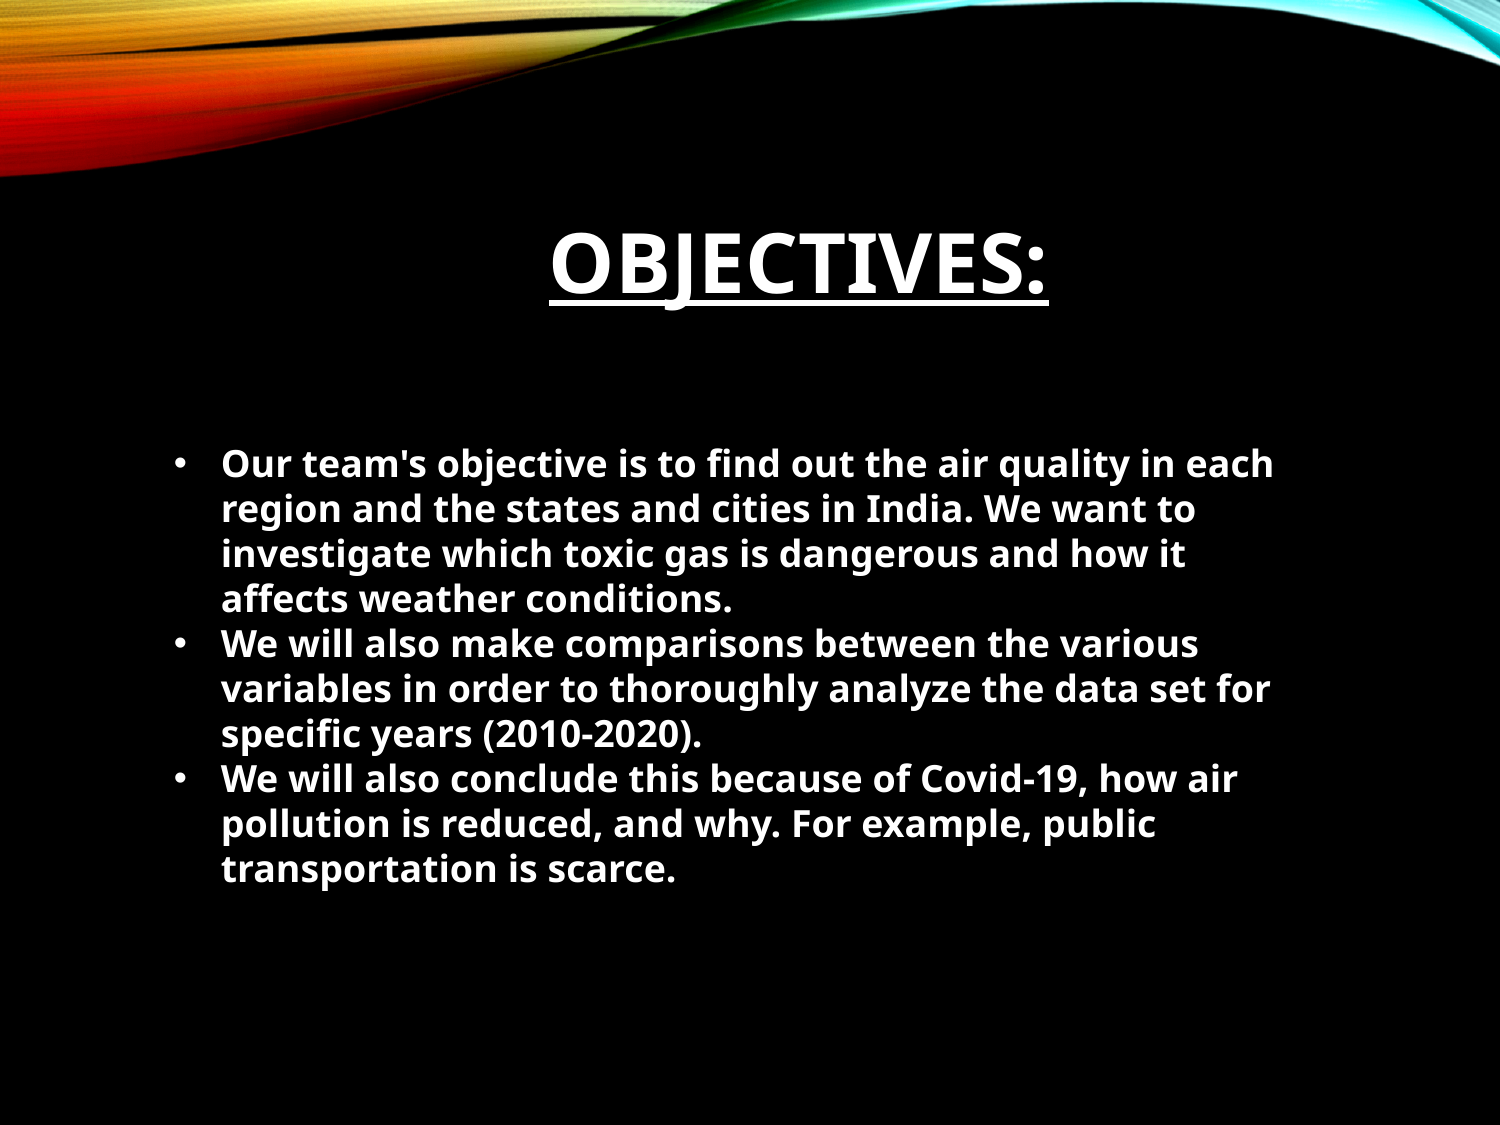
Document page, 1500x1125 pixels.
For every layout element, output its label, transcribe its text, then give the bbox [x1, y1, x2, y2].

text_box Our team's objective is to find out the air quality in each region and the states and cities in India. We want to investigate which toxic gas is dangerous and how it affects weather conditions. We will also make comparisons between the various variables in order to thoroughly analyze the data set for specific years (2010-2020). We will also conclude this because of Covid-19, how air pollution is reduced, and why. For example, public transportation is scarce. [159, 432, 1311, 1033]
picture [0, 0, 1500, 178]
title Objectives: [17, 160, 1064, 373]
